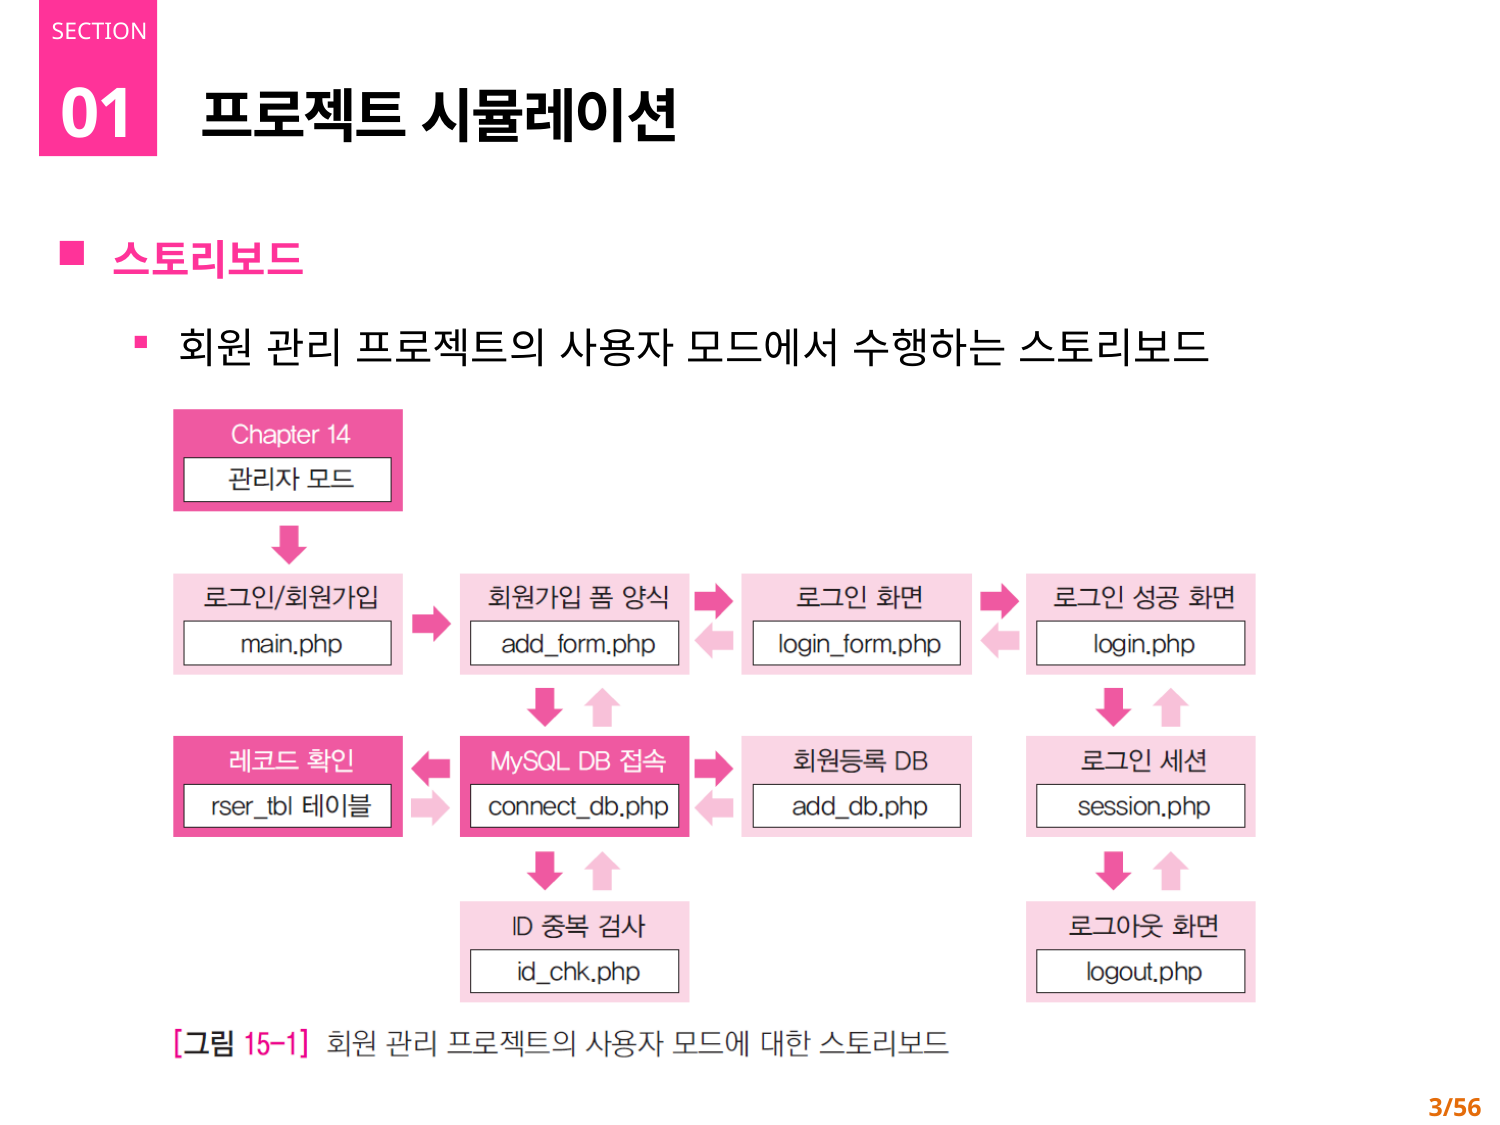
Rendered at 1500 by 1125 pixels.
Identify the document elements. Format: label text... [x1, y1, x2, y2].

picture [157, 397, 1275, 1083]
text_box 회원 관리 프로젝트의 사용자 모드에서 수행하는 스토리보드 [41, 314, 1459, 393]
list 스토리보드 [41, 226, 1459, 305]
text_box 01 [39, 70, 158, 149]
title 프로젝트 시뮬레이션 [185, 75, 1463, 153]
